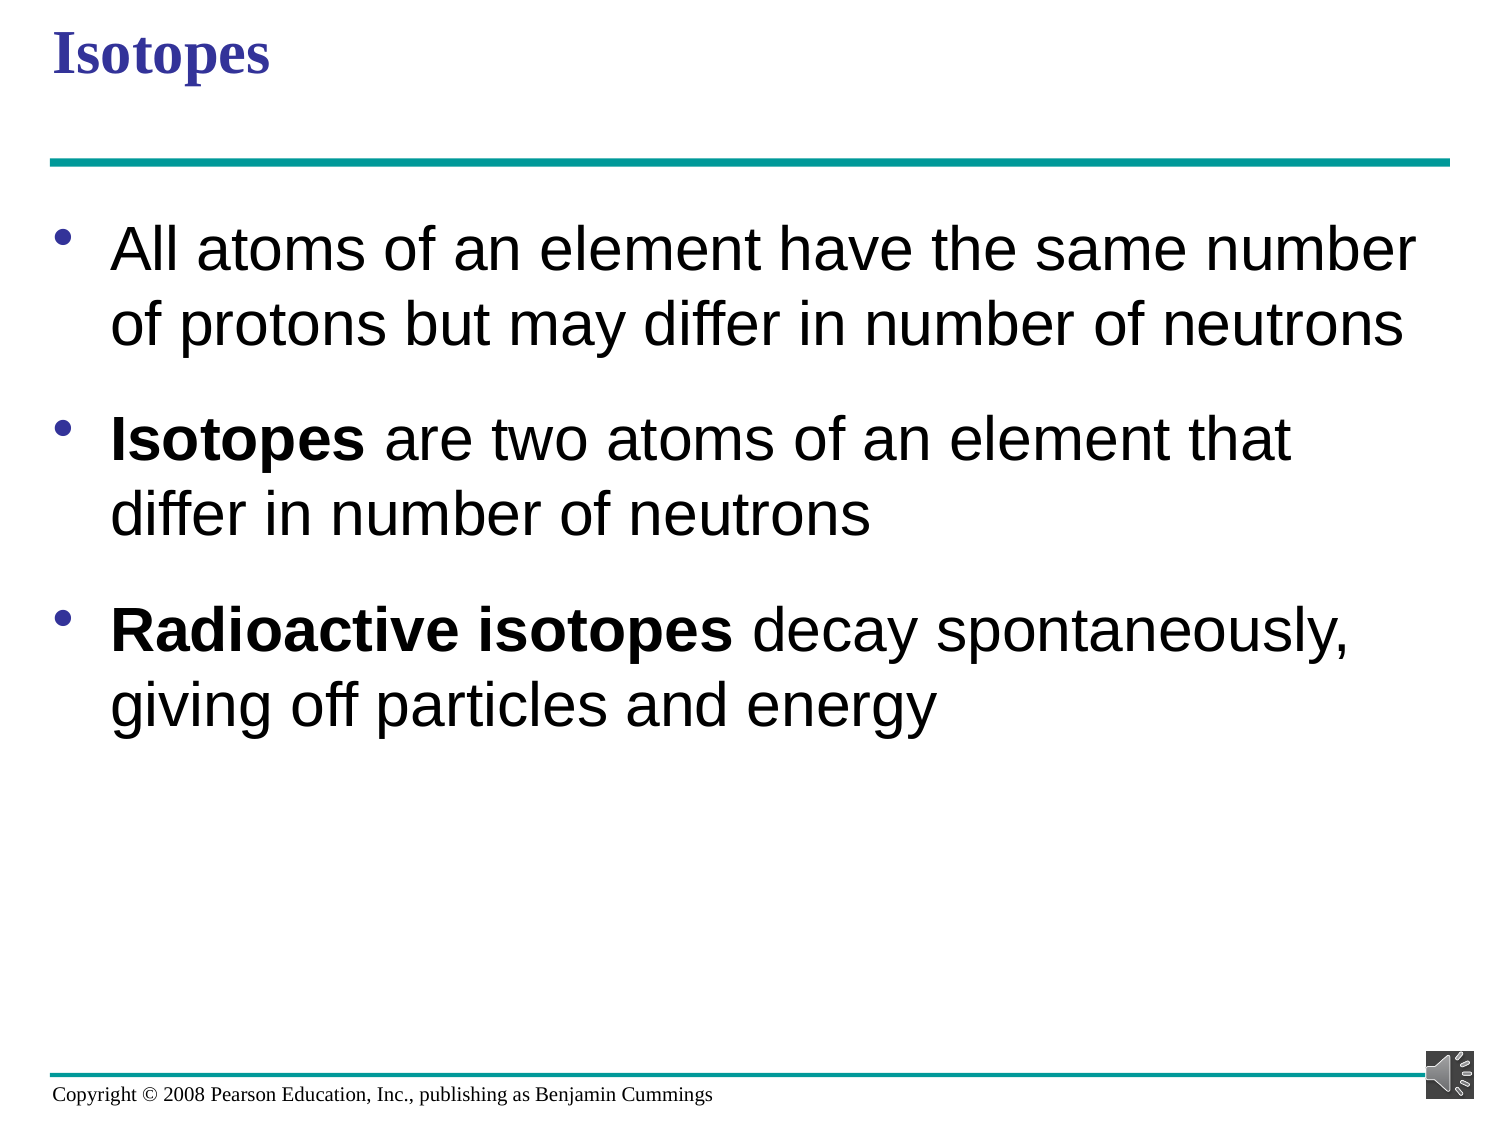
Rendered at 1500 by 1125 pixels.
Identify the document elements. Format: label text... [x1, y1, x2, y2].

text_box Copyright © 2008 Pearson Education, Inc., publishing as Benjamin Cummings [37, 1072, 734, 1113]
title Isotopes [37, 12, 1438, 96]
list All atoms of an element have the same number of protons but may differ in number of neutrons Isotopes are two atoms of an element that differ in number of neutrons Radioactive isotopes decay spontaneously, giving off particles and energy [37, 200, 1438, 903]
picture [1424, 1049, 1475, 1100]
